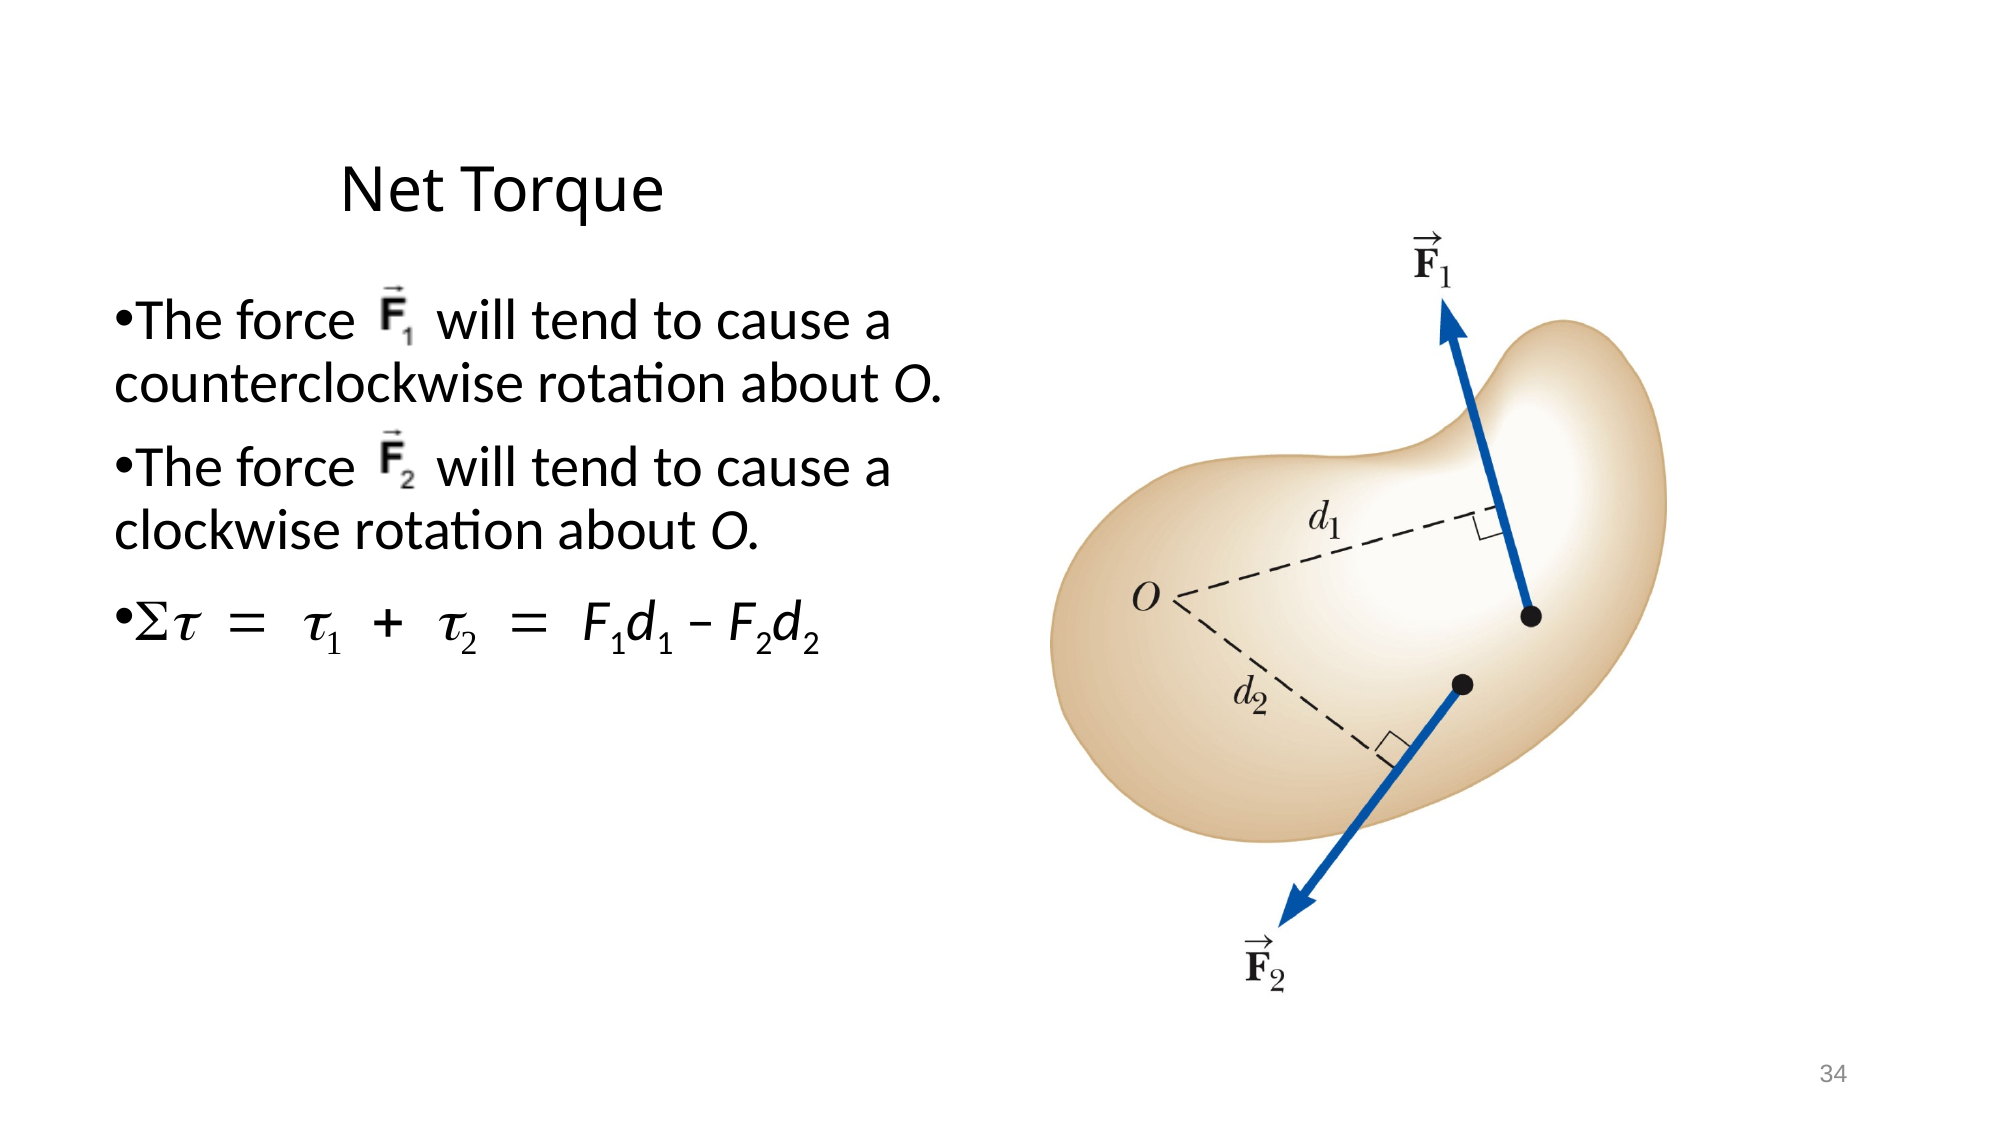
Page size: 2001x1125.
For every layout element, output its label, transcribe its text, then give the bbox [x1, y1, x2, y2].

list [377, 425, 419, 494]
title Net Torque [324, 149, 1563, 233]
slide_number 34 [1412, 1042, 1863, 1103]
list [377, 282, 413, 351]
list The force will tend to cause a counterclockwise rotation about O. The force will tend to cause a clockwise rotation about O. St = t1 + t2 = F1d1 – F2d2 [99, 282, 984, 1006]
picture [1049, 224, 1667, 1002]
